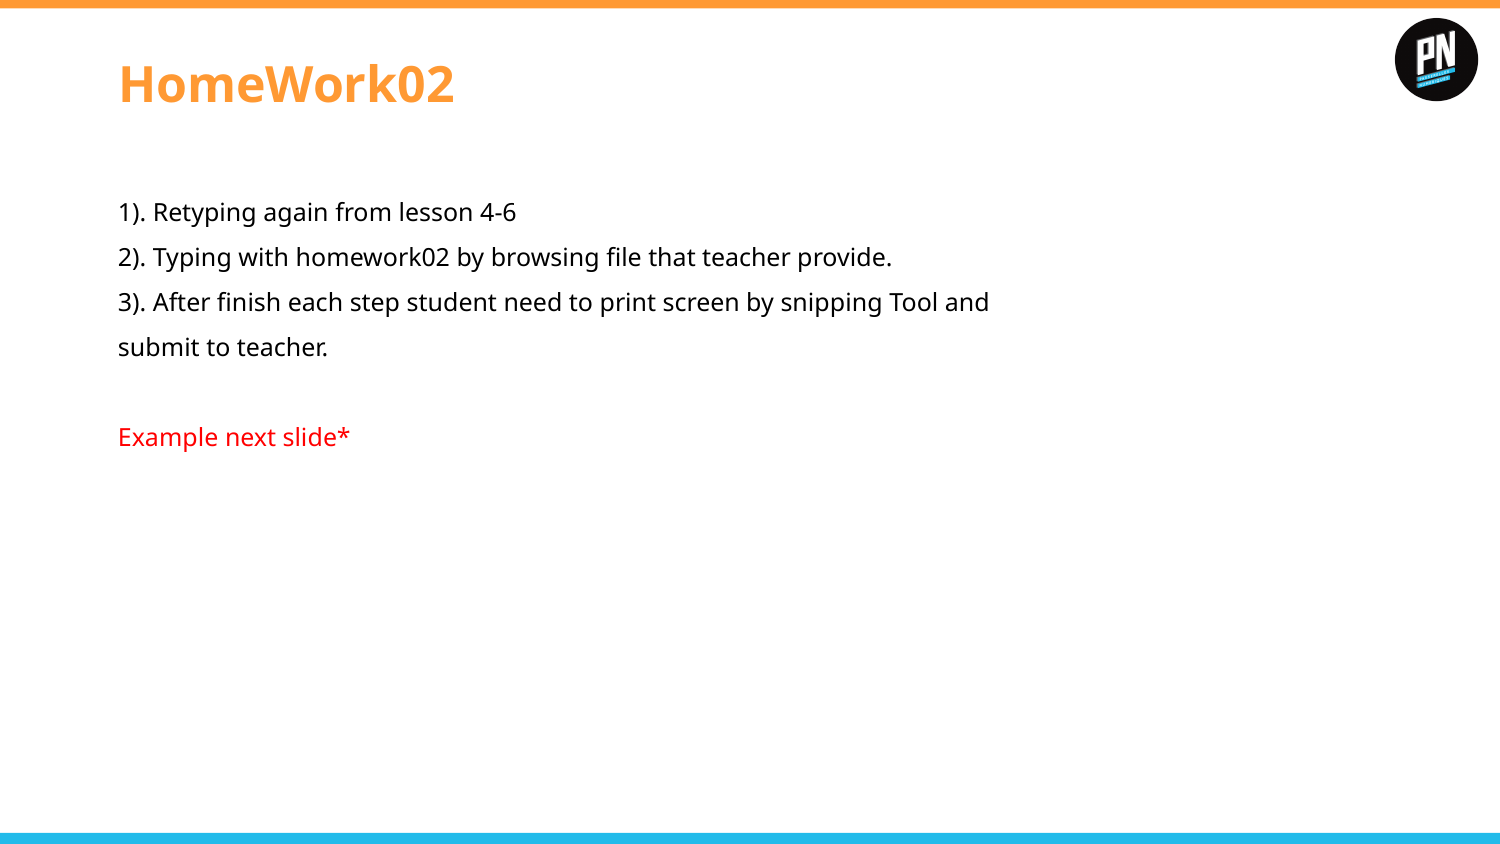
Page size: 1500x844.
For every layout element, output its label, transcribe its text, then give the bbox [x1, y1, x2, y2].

title HomeWork02 [103, 45, 1397, 159]
text_box 1). Retyping again from lesson 4-6 2). Typing with homework02 by browsing file that teacher provide. 3). After finish each step student need to print screen by snipping Tool and submit to teacher. Example next slide* [103, 174, 1089, 459]
picture [1394, 17, 1479, 102]
